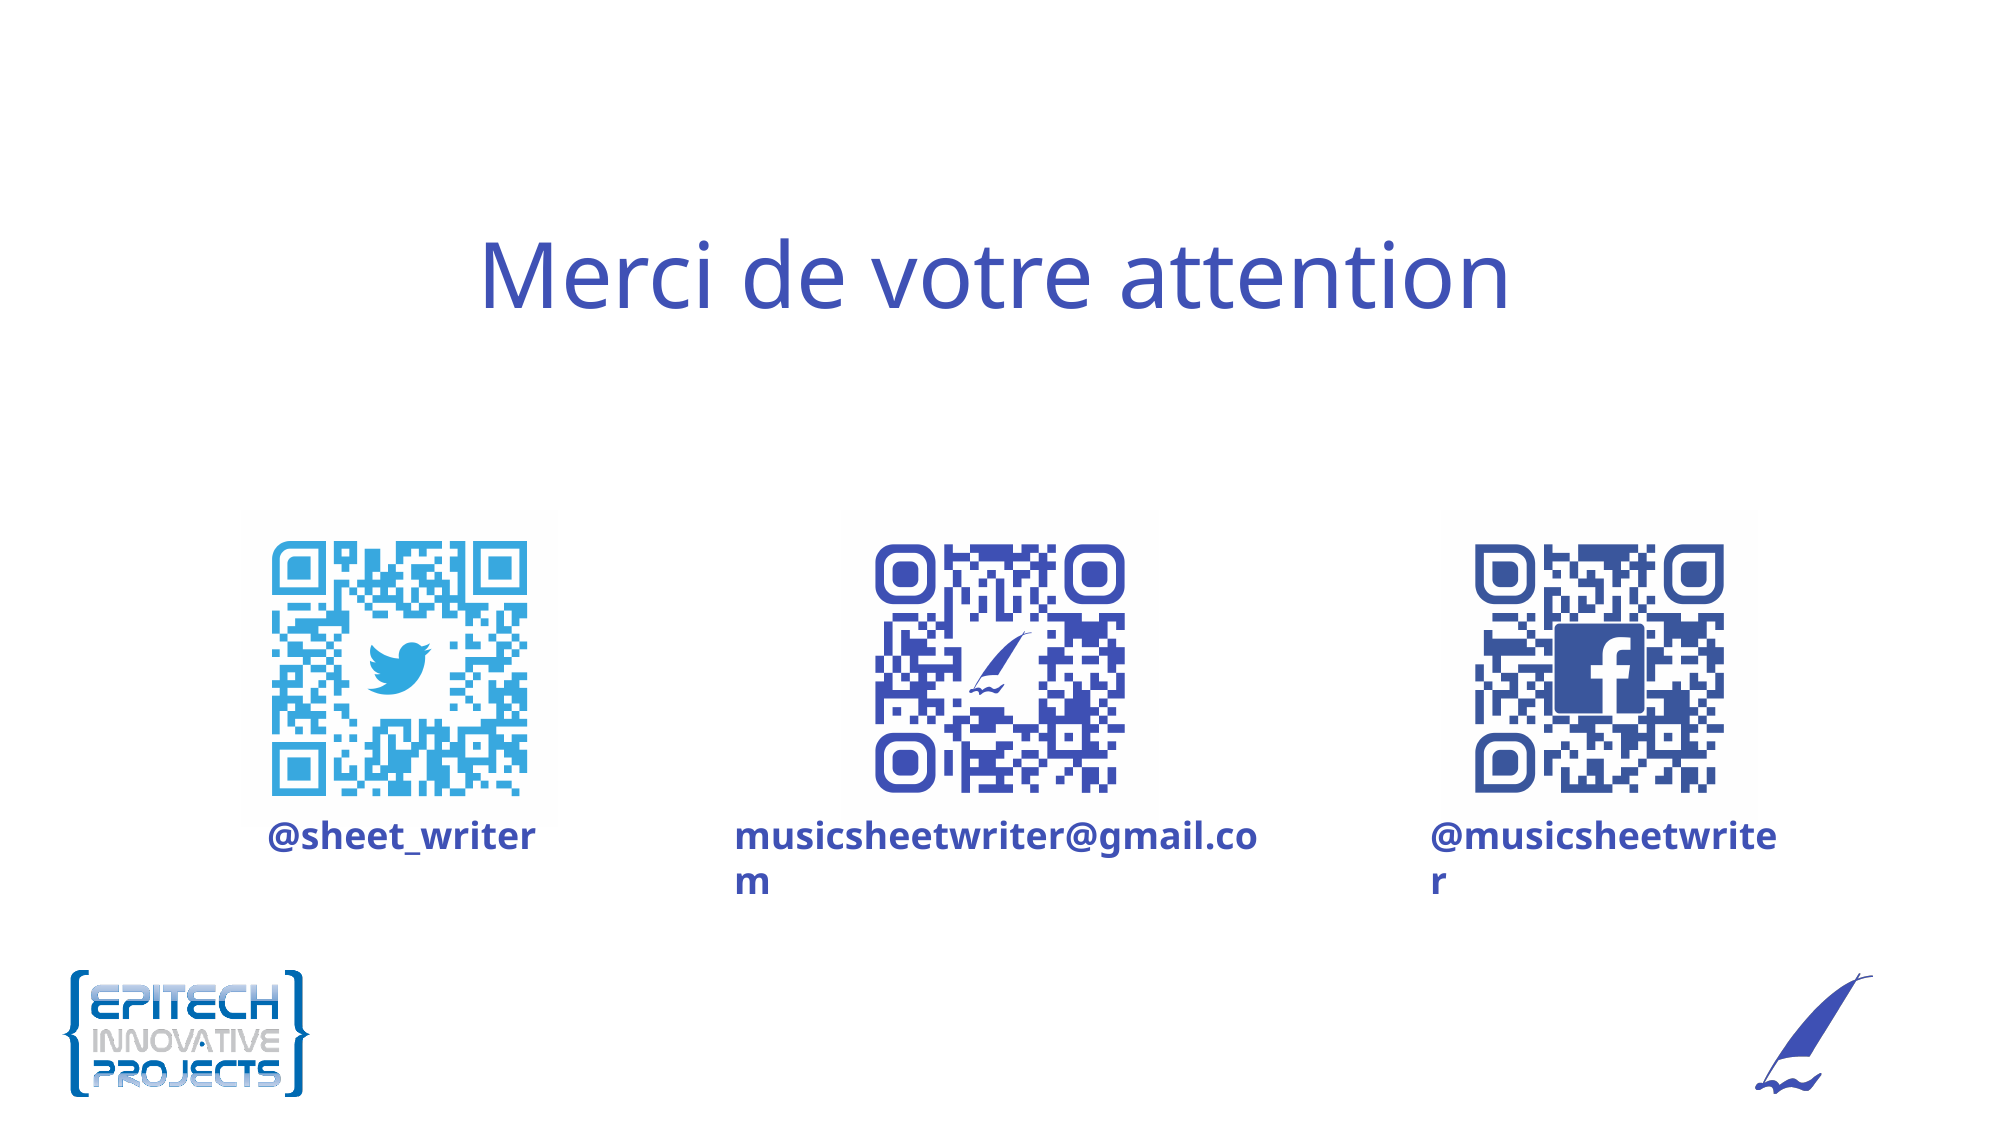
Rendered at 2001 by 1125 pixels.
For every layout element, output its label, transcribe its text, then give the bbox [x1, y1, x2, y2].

picture [1749, 970, 1876, 1098]
picture [62, 970, 310, 1097]
text_box Merci de votre attention [463, 209, 1529, 335]
text_box @musicsheetwriter [1415, 804, 1794, 910]
picture [241, 510, 558, 827]
picture [1441, 510, 1758, 827]
text_box @sheet_writer [252, 804, 569, 865]
text_box musicsheetwriter@gmail.com [719, 804, 1288, 910]
picture [841, 510, 1159, 827]
